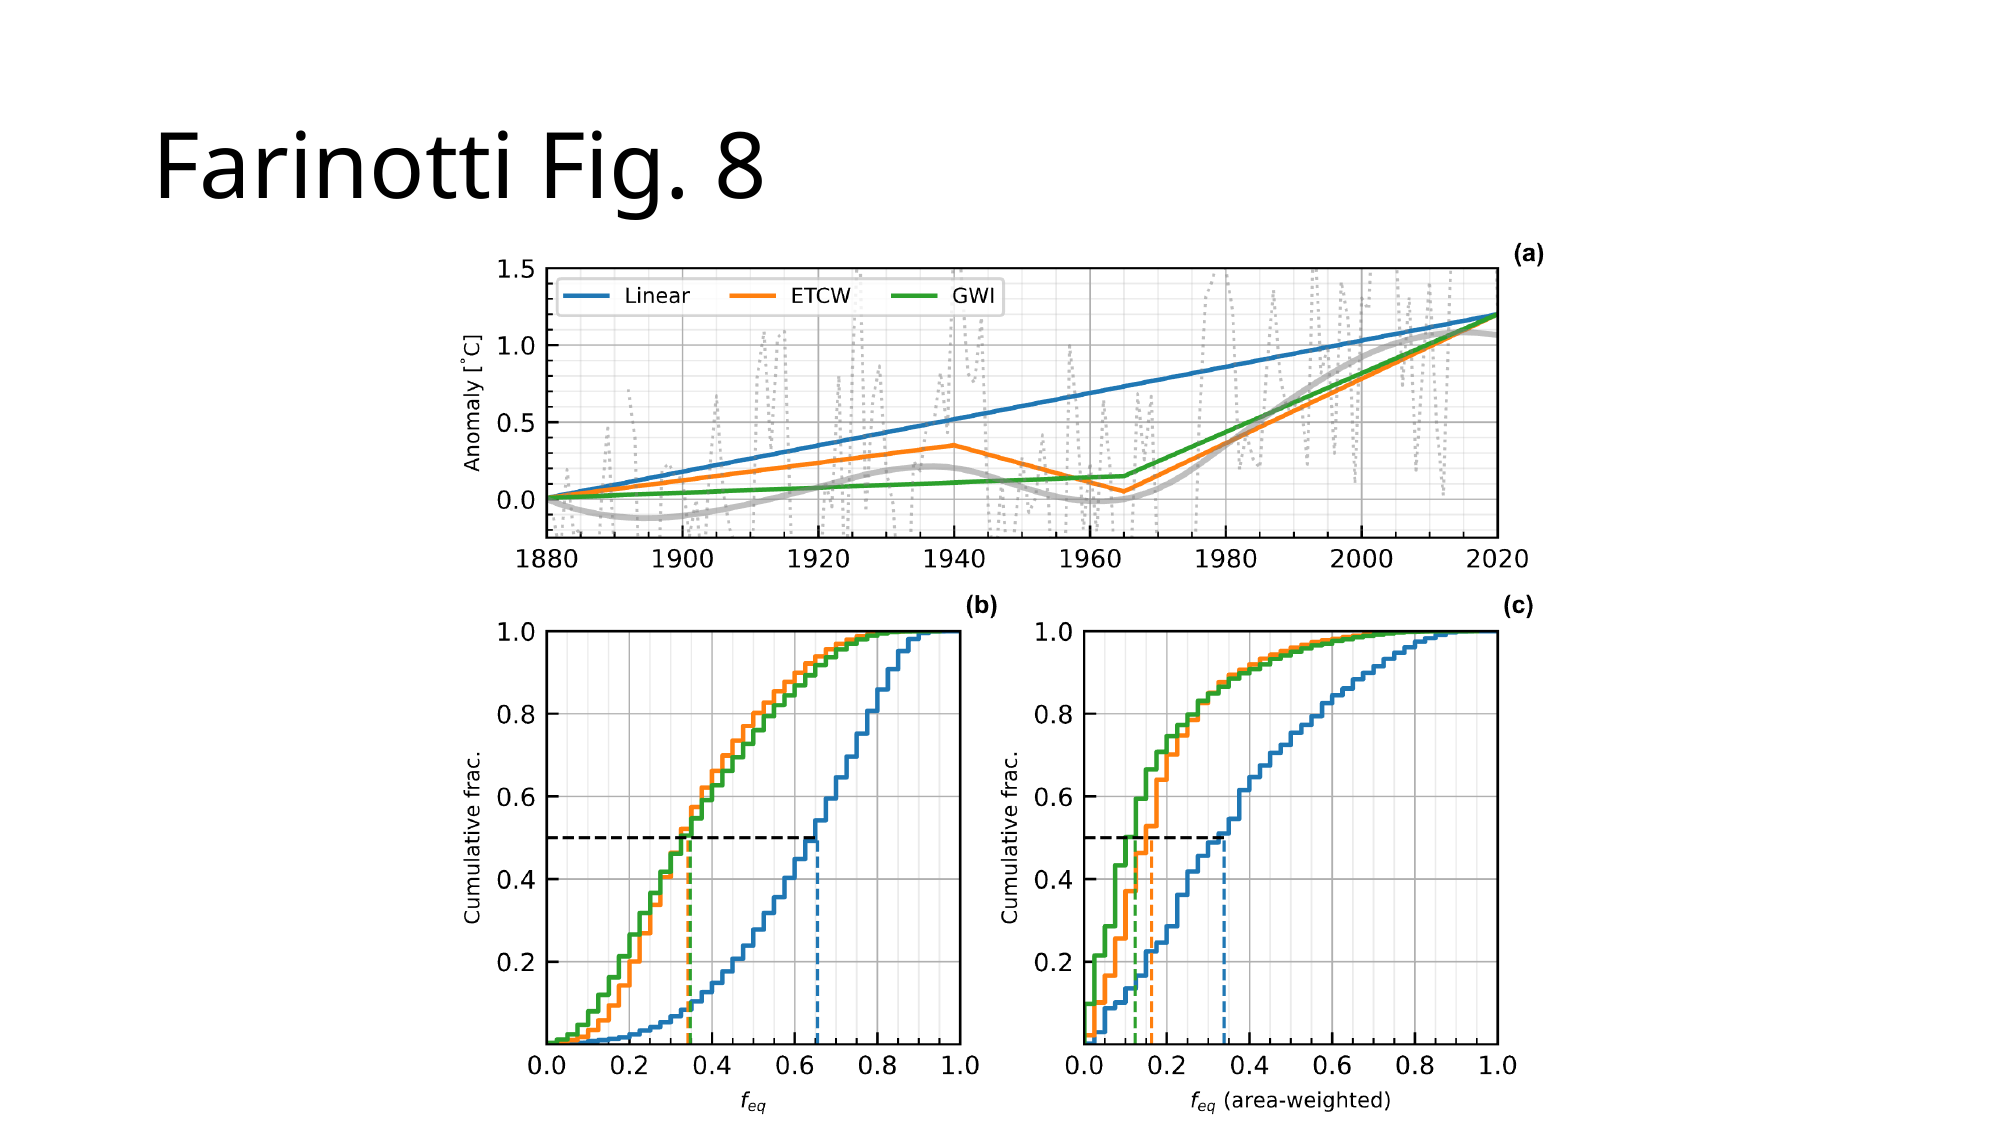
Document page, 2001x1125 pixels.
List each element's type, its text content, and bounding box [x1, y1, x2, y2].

title Farinotti Fig. 8 [137, 59, 1863, 278]
picture [452, 224, 1548, 1125]
